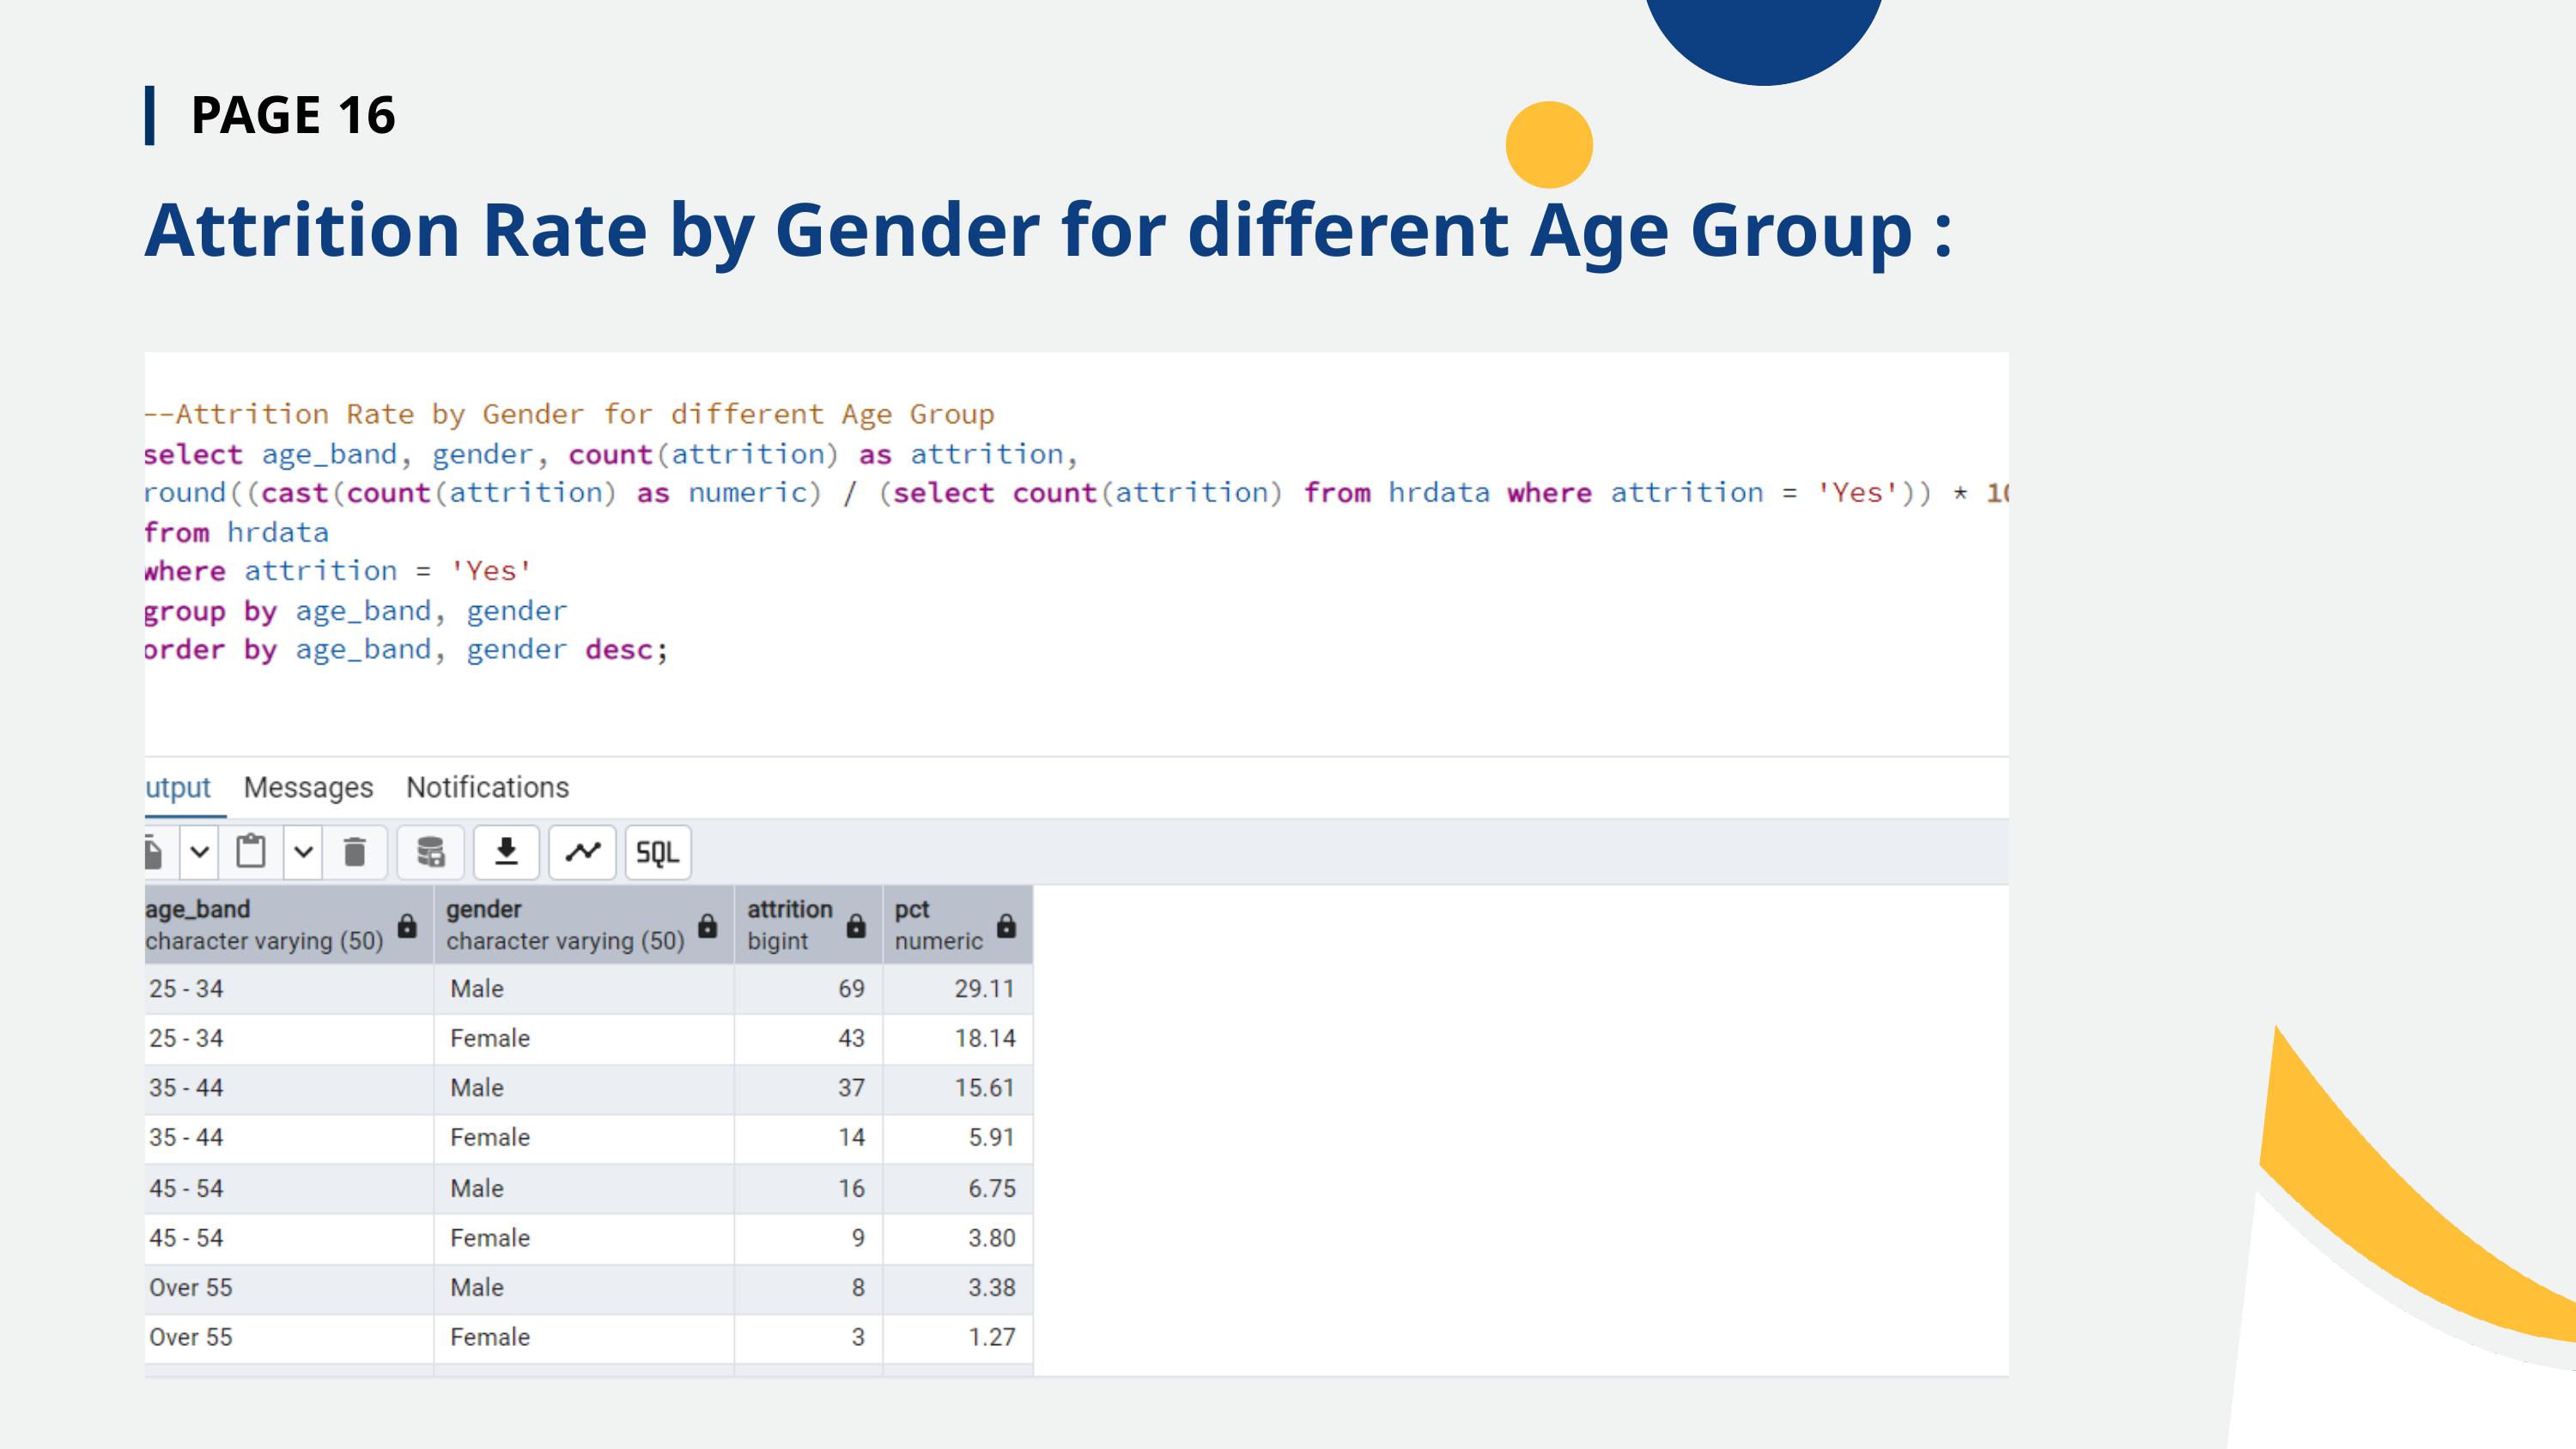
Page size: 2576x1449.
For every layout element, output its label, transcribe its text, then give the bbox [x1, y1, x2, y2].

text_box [1640, 0, 1888, 87]
text_box [2227, 942, 2576, 1449]
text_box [1505, 100, 1594, 189]
text_box [144, 352, 2009, 1380]
text_box PAGE 16 [190, 85, 422, 144]
text_box Attrition Rate by Gender for different Age Group : [144, 183, 1972, 394]
